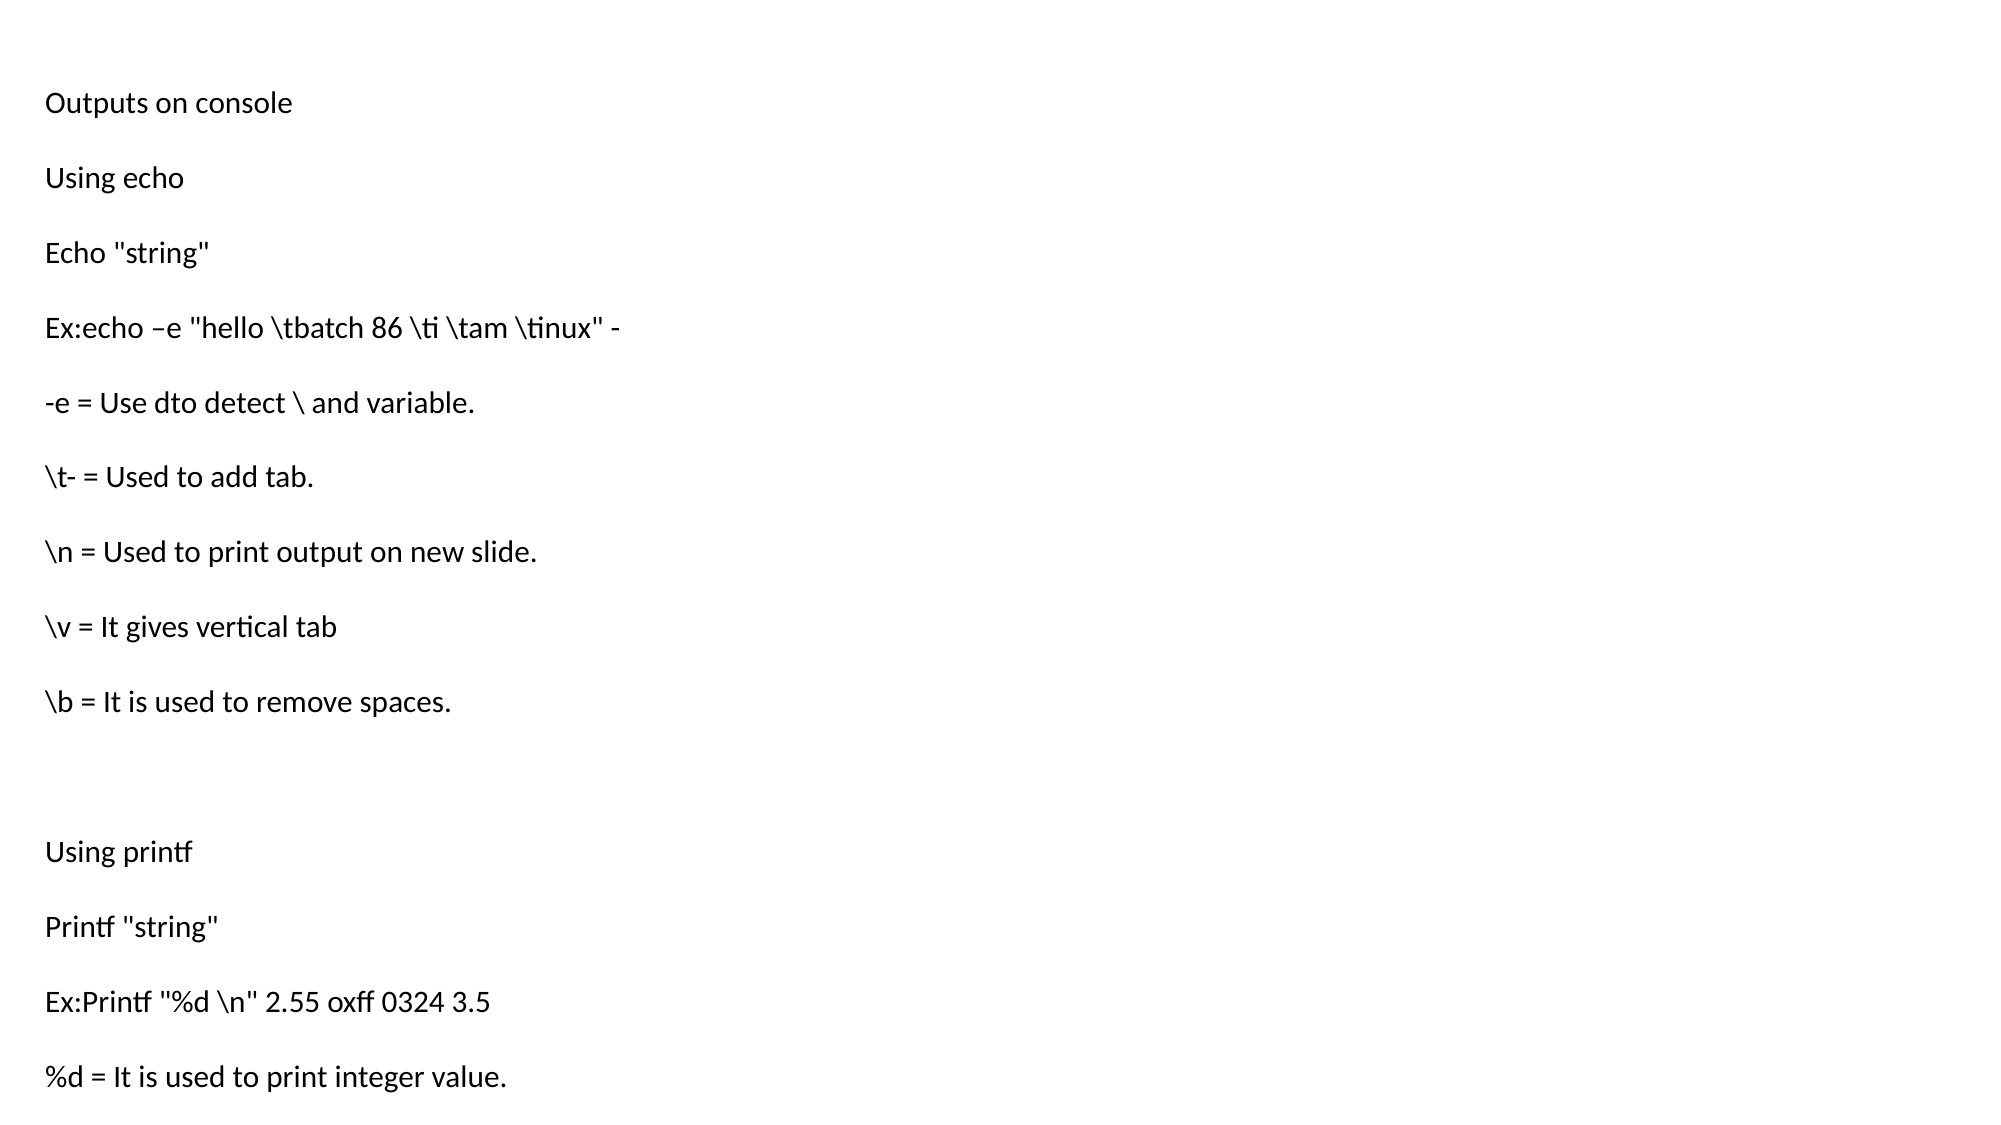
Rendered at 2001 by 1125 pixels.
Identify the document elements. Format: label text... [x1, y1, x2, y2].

text_box Outputs on console​ Using echo​ Echo "string"​ Ex:echo –e "hello \tbatch 86 \ti \tam \tinux" - ​ -e = Use dto detect \ and variable.​ \t- = Used to add tab.​ \n = Used to print output on new slide.​ \v = It gives vertical tab​ \b = It is used to remove spaces.​ ​ Using printf​ Printf "string"​ Ex:Printf "%d \n" 2.55 oxff 0324 3.5​ %d = It is used to print integer value.​ %f = it is used to print float value.​ ​ [30, 74, 643, 1125]
